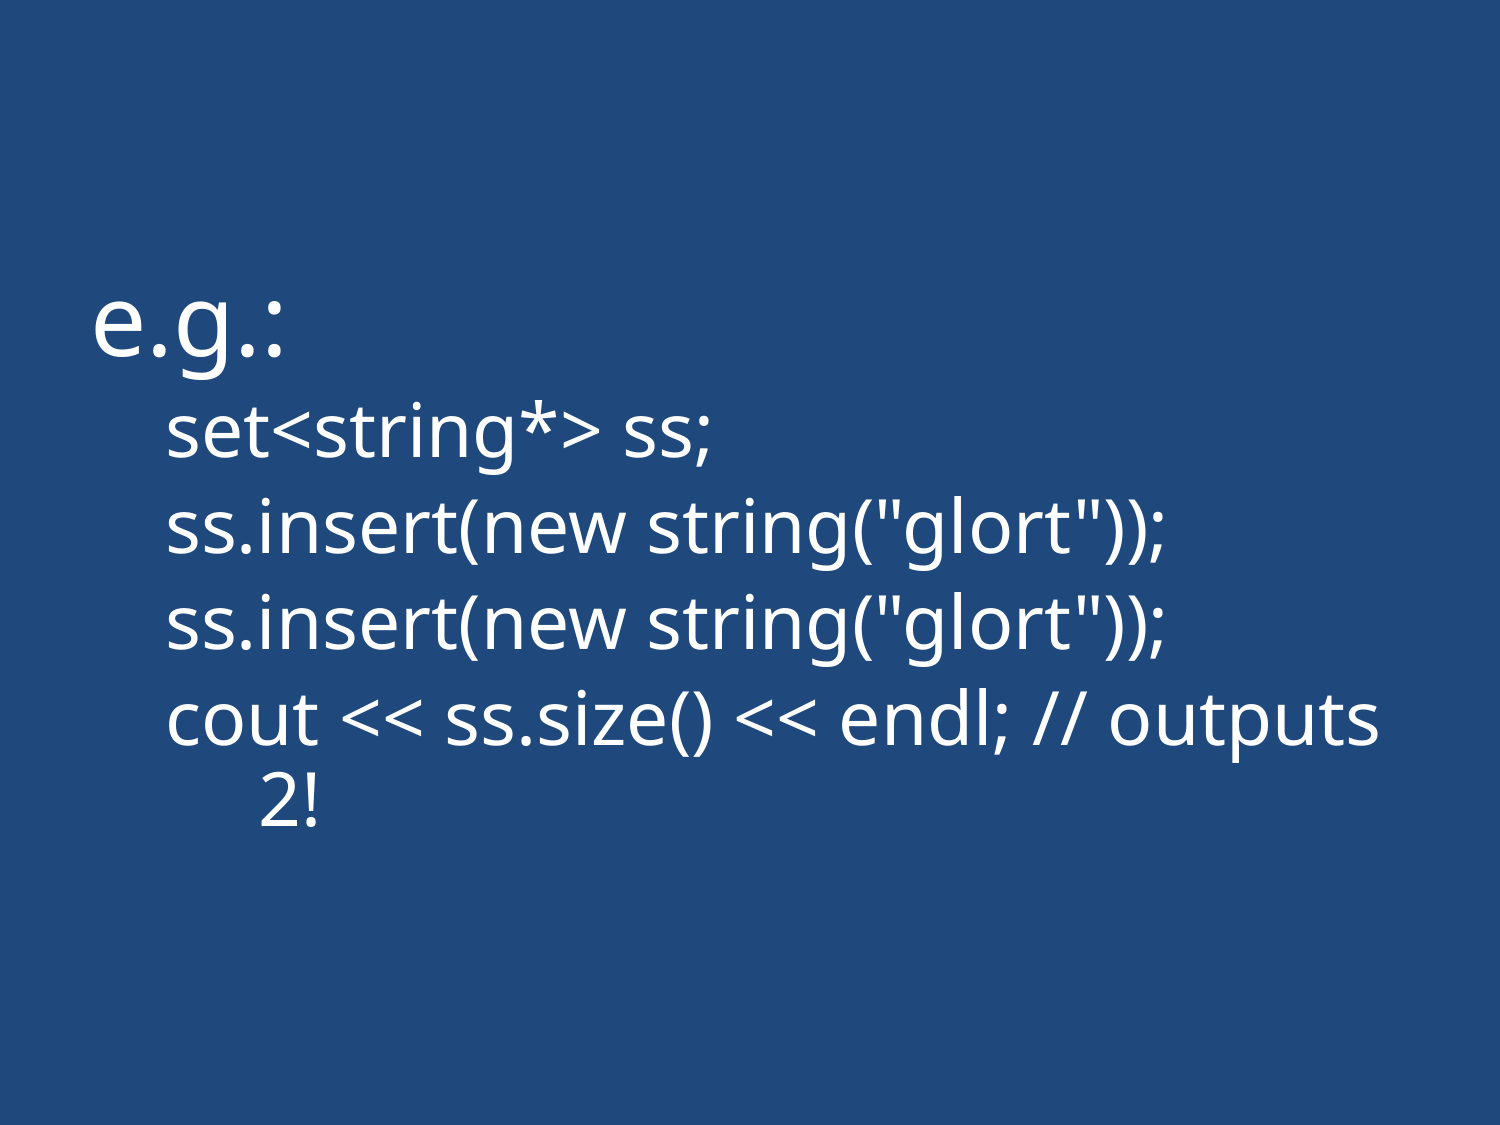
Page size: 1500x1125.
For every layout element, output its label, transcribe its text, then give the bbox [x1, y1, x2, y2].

list e.g.: set<string*> ss; ss.insert(new string("glort")); ss.insert(new string("glort")); cout << ss.size() << endl; // outputs 2! [75, 262, 1425, 1005]
